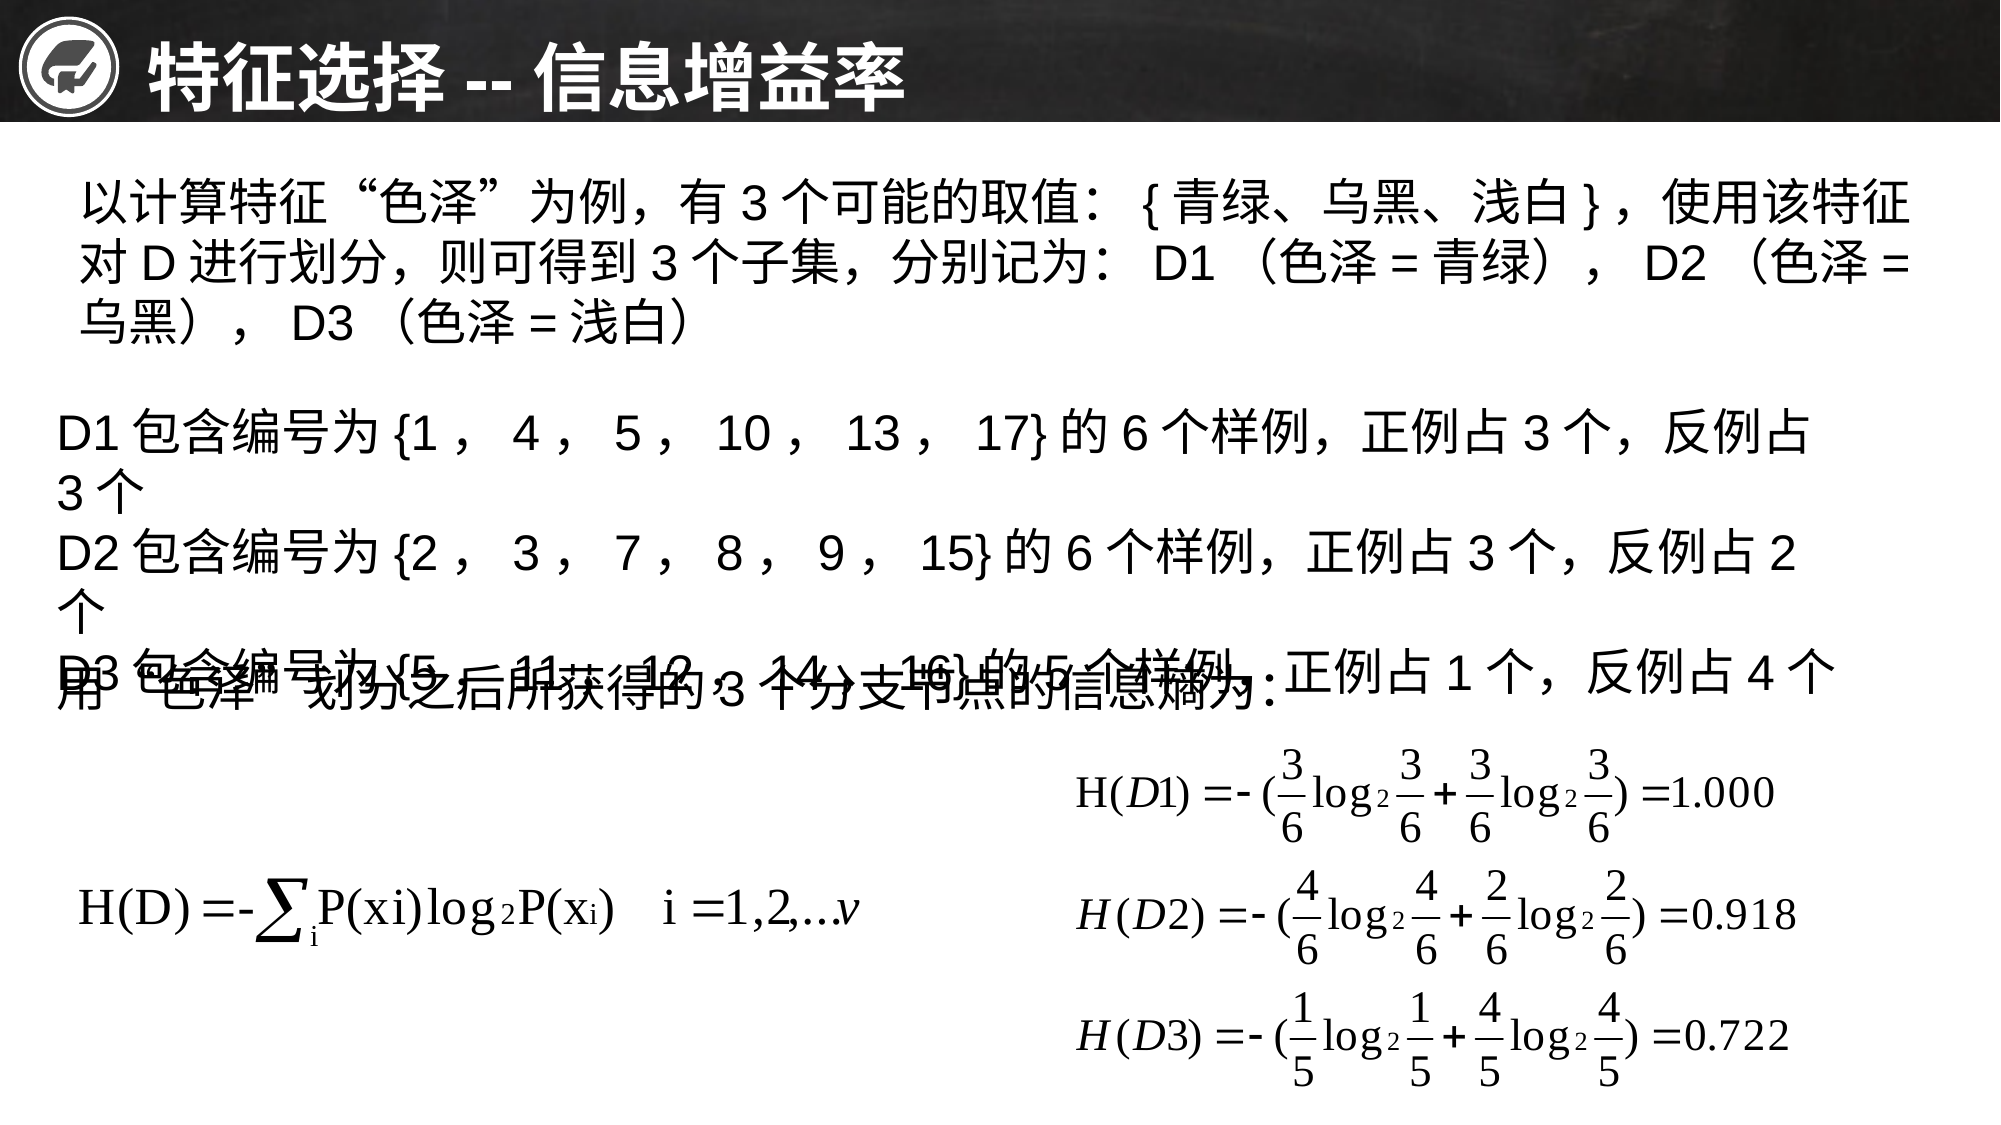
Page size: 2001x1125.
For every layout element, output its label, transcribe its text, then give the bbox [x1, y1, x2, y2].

text_box 用“色泽”划分之后所获得的3个分支节点的信息熵为： [41, 649, 1663, 725]
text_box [924, 544, 1075, 581]
picture [0, 0, 132, 122]
picture [1069, 0, 2000, 122]
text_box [20, 18, 118, 116]
text_box D1包含编号为{1，4，5，10，13，17}的6个样例，正例占3个，反例占3个 D2包含编号为{2，3，7，8，9，15}的6个样例，正例占3个，反例占2个 D3包含编号为{5，11，12，14，16}的5个样例，正例占1个，反例占4个 [41, 393, 1862, 709]
text_box 以计算特征“色泽”为例，有3个可能的取值：{青绿、乌黑、浅白}，使用该特征对D进行划分，则可得到3个子集，分别记为：D1（色泽=青绿），D2（色泽=乌黑），D3（色泽=浅白） [63, 162, 1936, 358]
text_box 特征选择--信息增益率 [132, 0, 1069, 128]
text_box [1068, 733, 1799, 1095]
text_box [70, 868, 871, 960]
